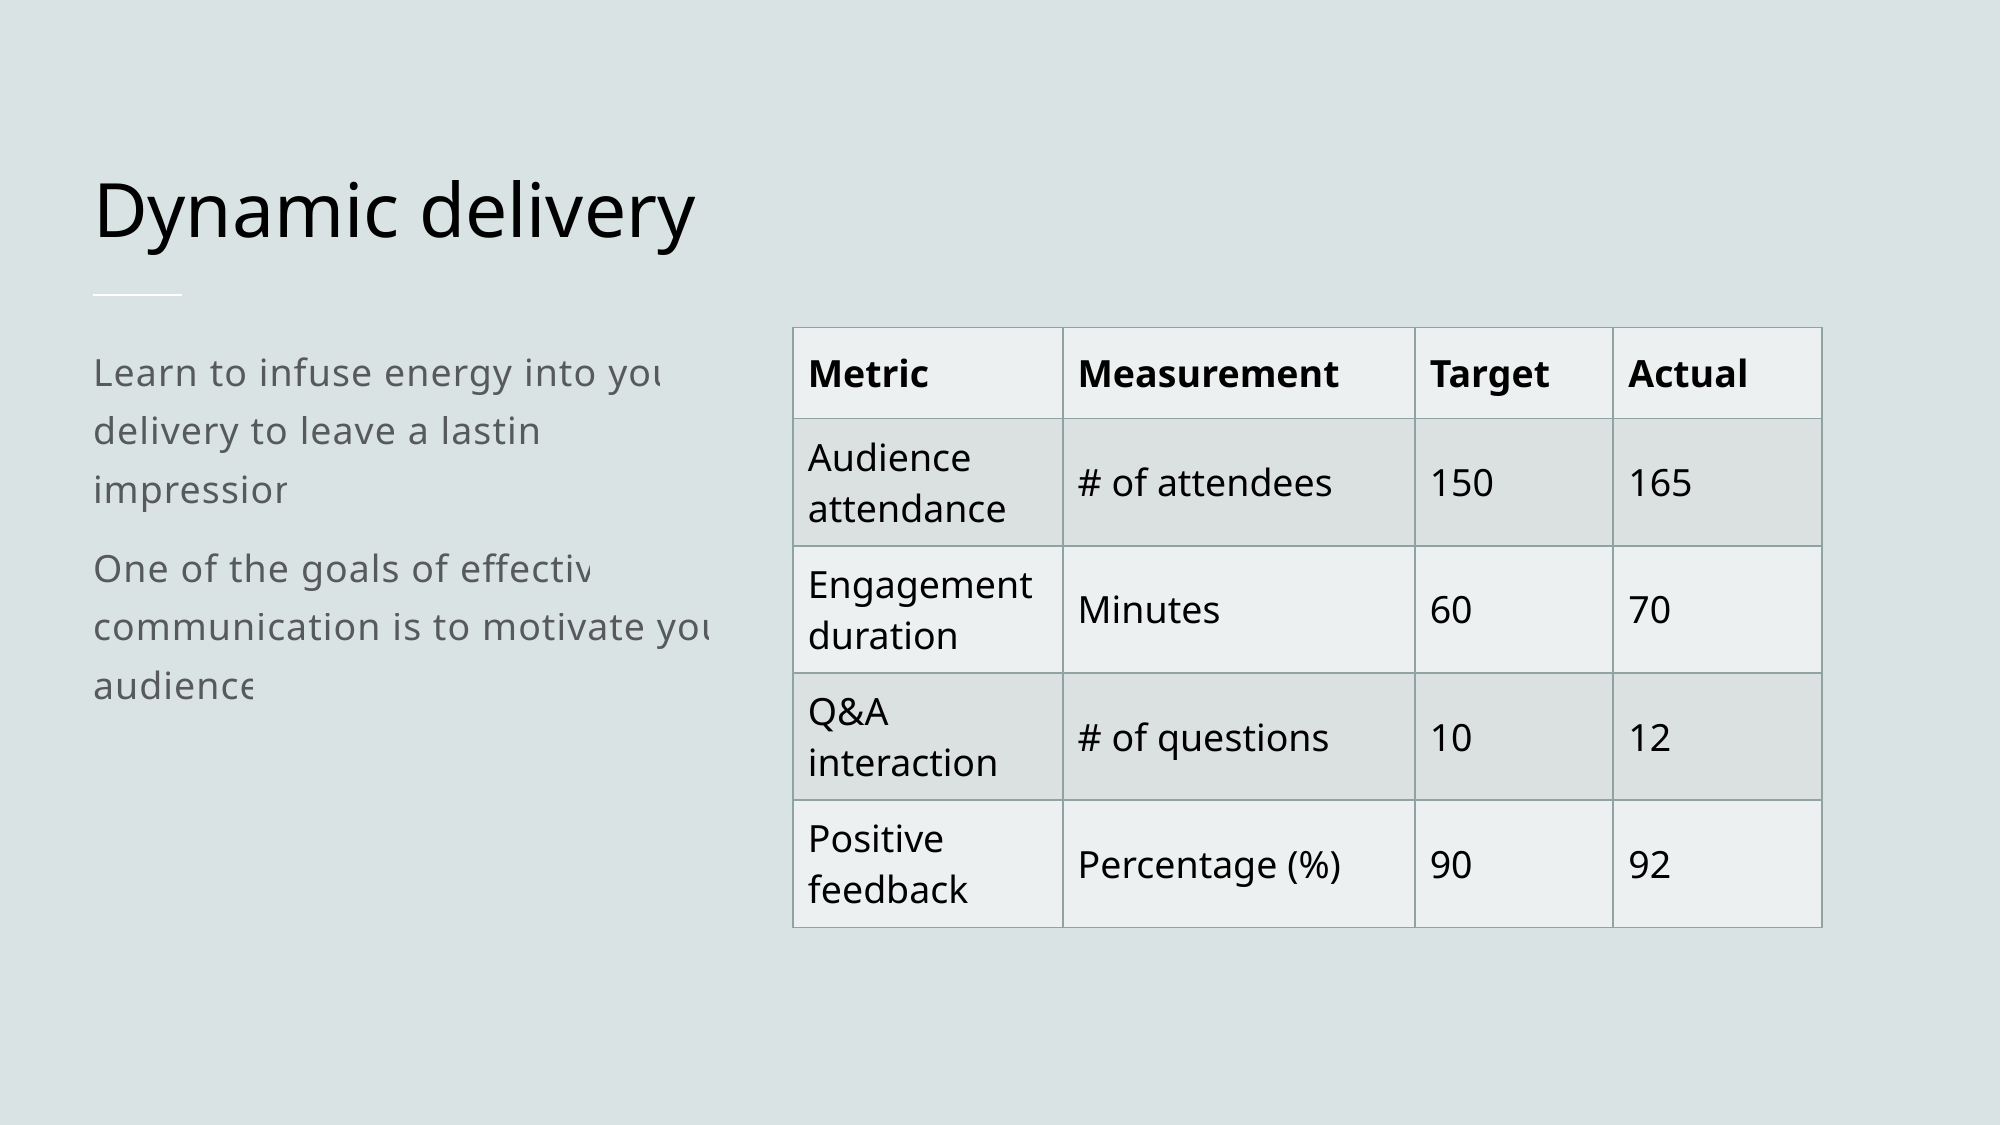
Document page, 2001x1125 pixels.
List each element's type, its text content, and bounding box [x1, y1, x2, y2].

table_cell Percentage (%) [1064, 801, 1414, 927]
table_cell 90 [1416, 801, 1612, 927]
table_cell 10 [1416, 674, 1612, 799]
table_header Actual [1614, 328, 1821, 418]
table_cell 92 [1614, 801, 1821, 927]
table_cell 12 [1614, 674, 1821, 799]
table_header Measurement [1064, 328, 1414, 418]
title Dynamic delivery [93, 65, 1906, 260]
table_cell Q&A interaction [794, 674, 1062, 799]
table_cell # of questions [1064, 674, 1414, 799]
table_cell Audience attendance [794, 419, 1062, 545]
table_header Target [1416, 328, 1612, 418]
table_cell 150 [1416, 419, 1612, 545]
table_cell # of attendees [1064, 419, 1414, 545]
table_cell Engagement duration [794, 547, 1062, 672]
table_cell Positive feedback [794, 801, 1062, 927]
table_header Metric [794, 328, 1062, 418]
table_cell 165 [1614, 419, 1821, 545]
table_cell Minutes [1064, 547, 1414, 672]
table_cell 70 [1614, 547, 1821, 672]
table_cell 60 [1416, 547, 1612, 672]
list Learn to infuse energy into your delivery to leave a lasting impression One of the goals of effective communication is to motivate your audience [93, 327, 767, 1022]
